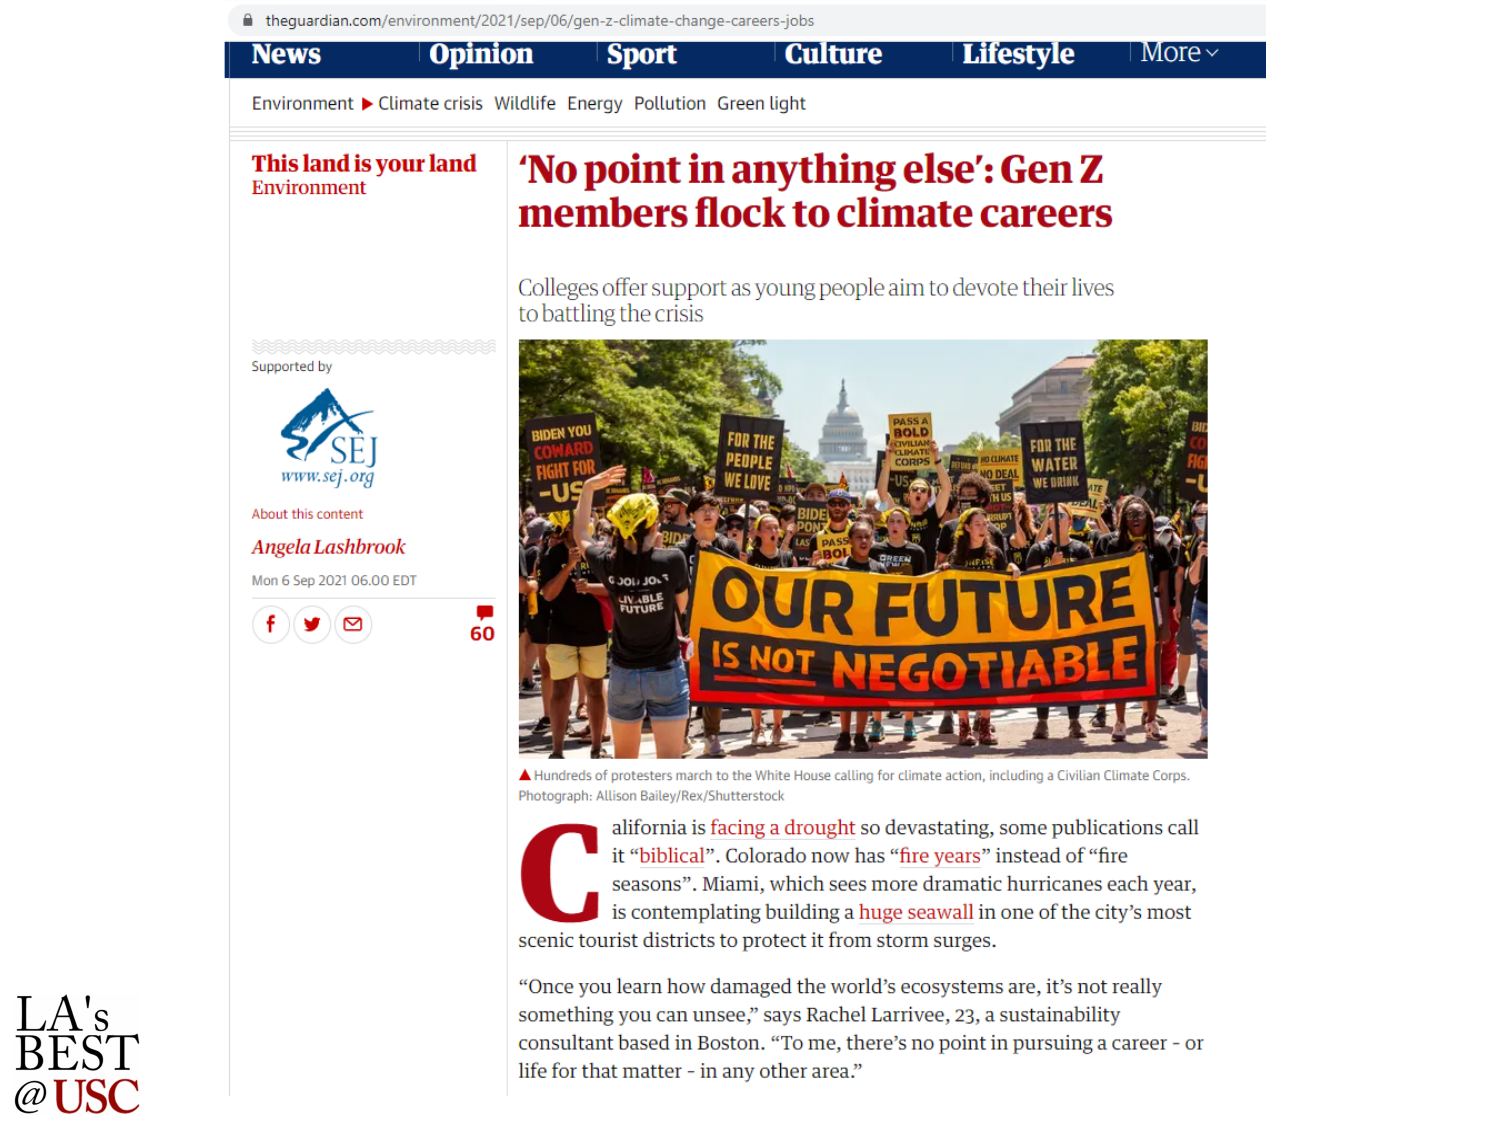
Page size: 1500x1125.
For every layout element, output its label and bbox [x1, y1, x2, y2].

picture [14, 994, 140, 1115]
text_box [224, 0, 1266, 1096]
